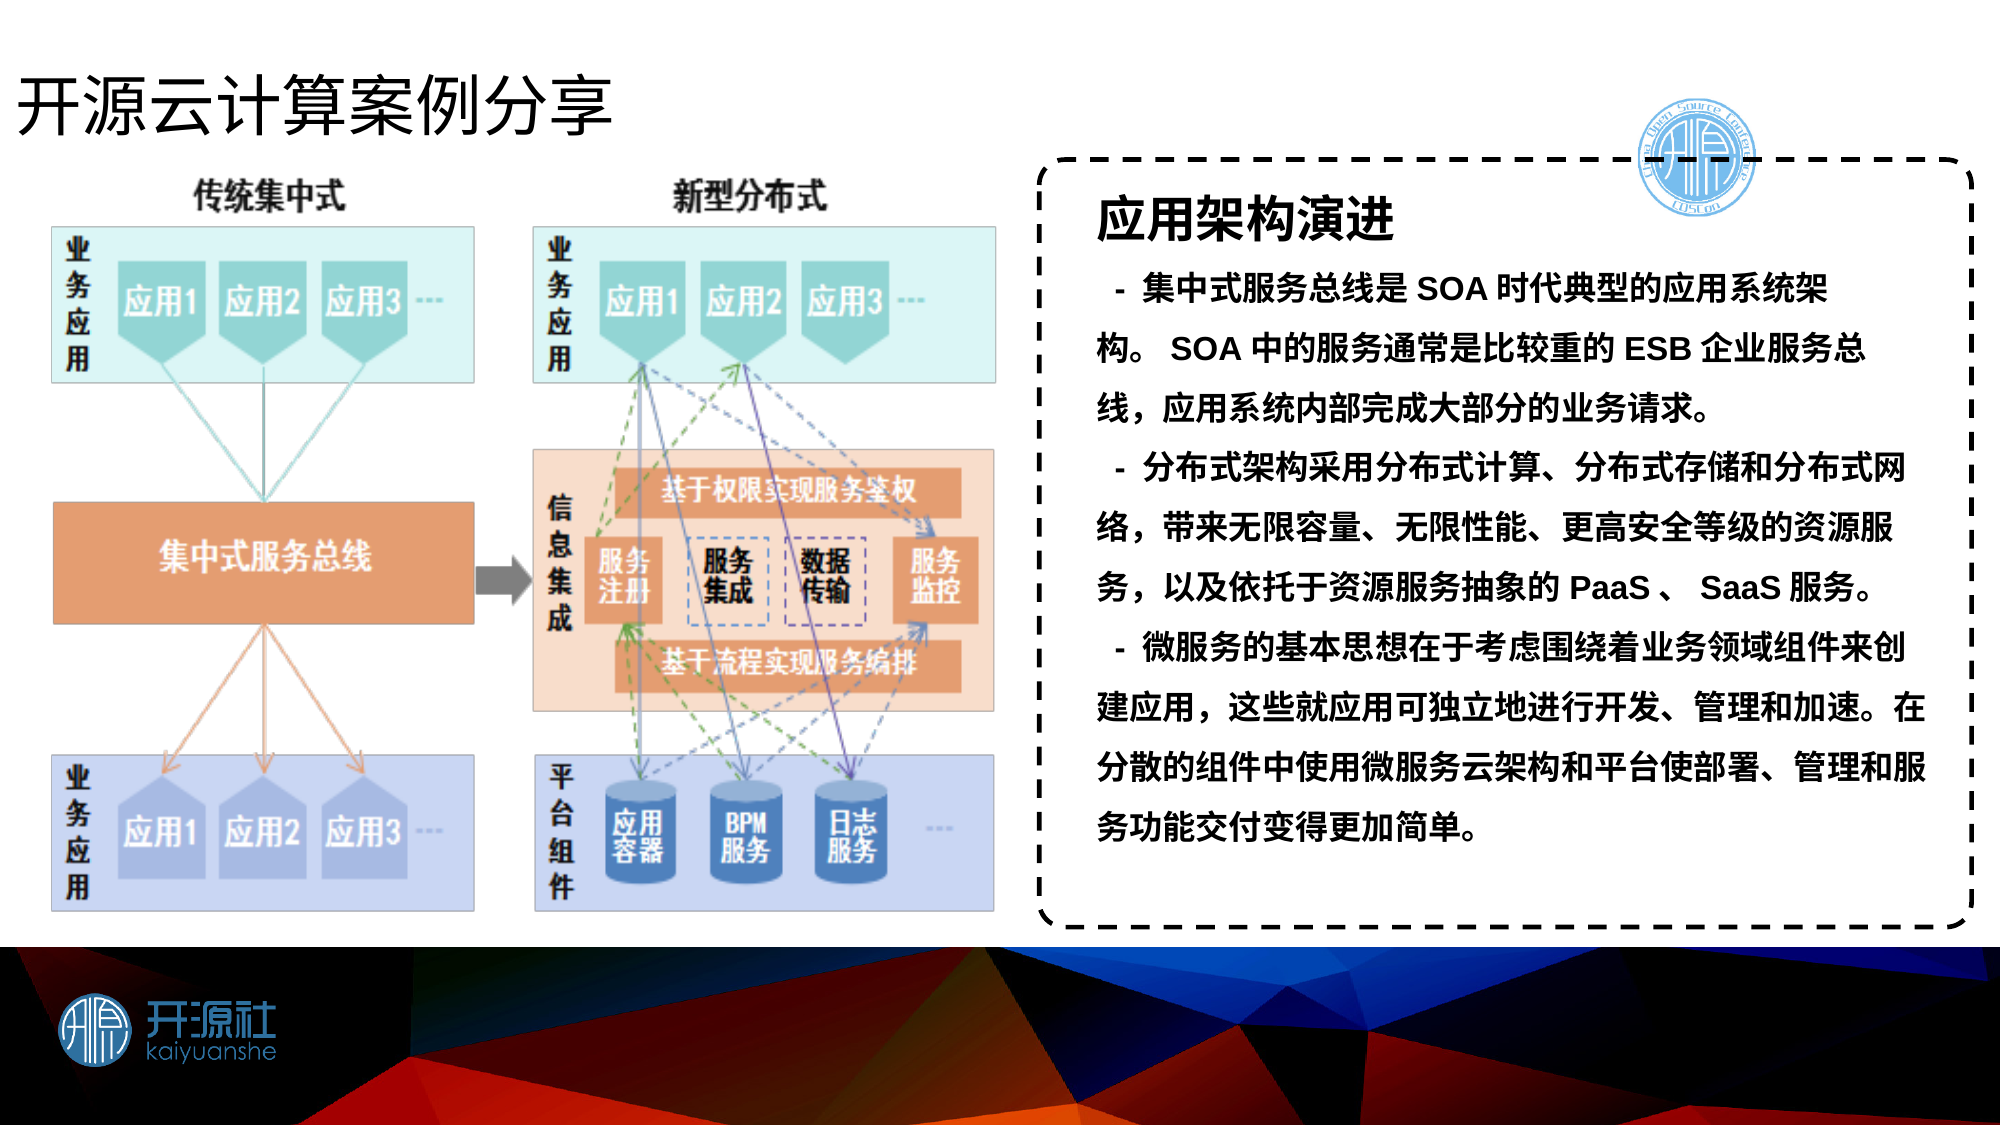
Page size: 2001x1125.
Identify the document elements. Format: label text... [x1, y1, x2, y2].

title 开源云计算案例分享 [0, 0, 1725, 218]
picture [50, 163, 1000, 921]
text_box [1039, 159, 1972, 928]
picture [0, 947, 2000, 1125]
picture [1725, 59, 1863, 159]
